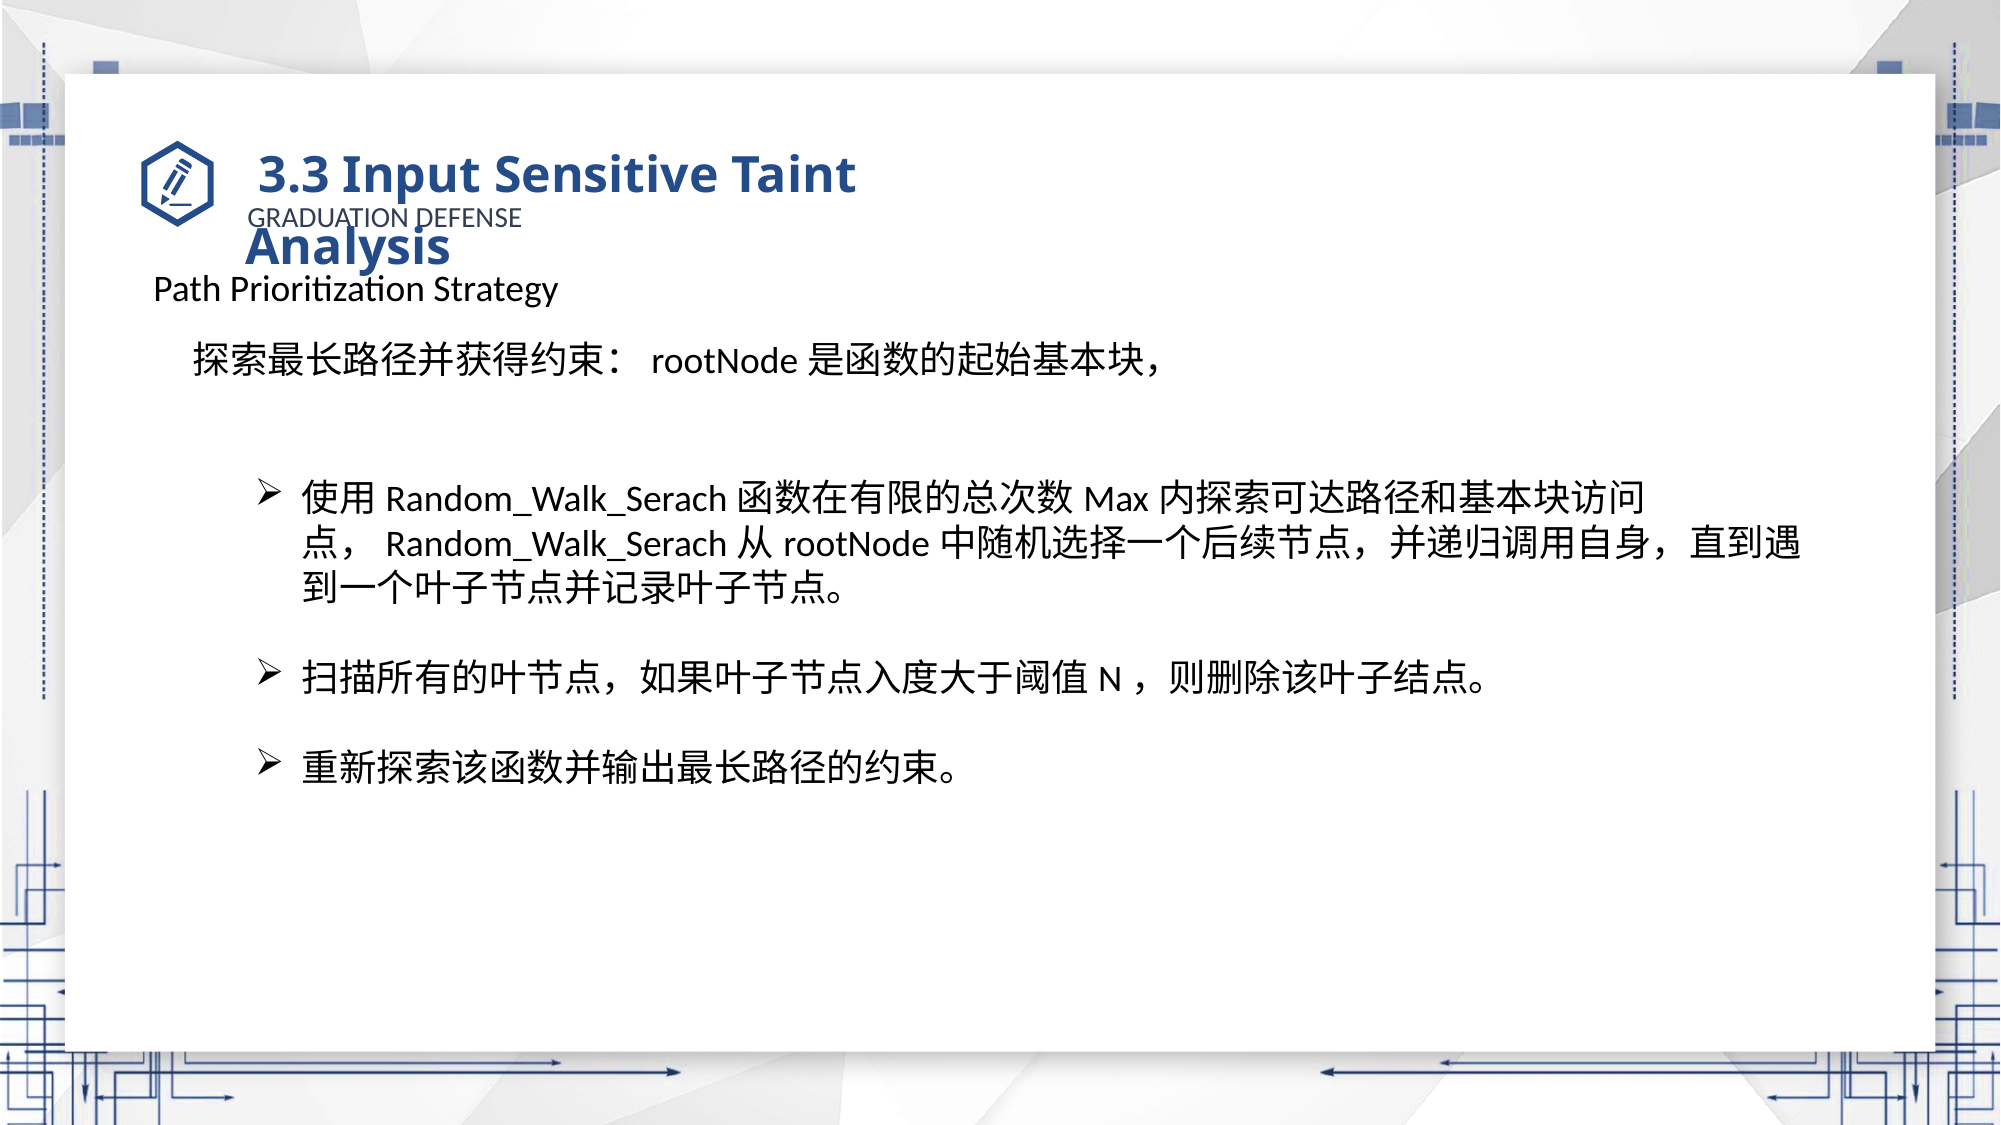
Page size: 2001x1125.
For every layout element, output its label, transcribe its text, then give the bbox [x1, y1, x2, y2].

text_box Path Prioritization Strategy [138, 256, 1139, 317]
text_box 使用Random_Walk_Serach函数在有限的总次数Max内探索可达路径和基本块访问点，Random_Walk_Serach从rootNode中随机选择一个后续节点，并递归调用自身，直到遇到一个叶子节点并记录叶子节点。 扫描所有的叶节点，如果叶子节点入度大于阈值N，则删除该叶子结点。 重新探索该函数并输出最长路径的约束。 [240, 466, 1825, 797]
title 3.3 Input Sensitive Taint Analysis [230, 123, 1076, 199]
text_box 探索最长路径并获得约束：rootNode是函数的起始基本块， [177, 328, 1887, 389]
picture [0, 0, 2001, 1125]
